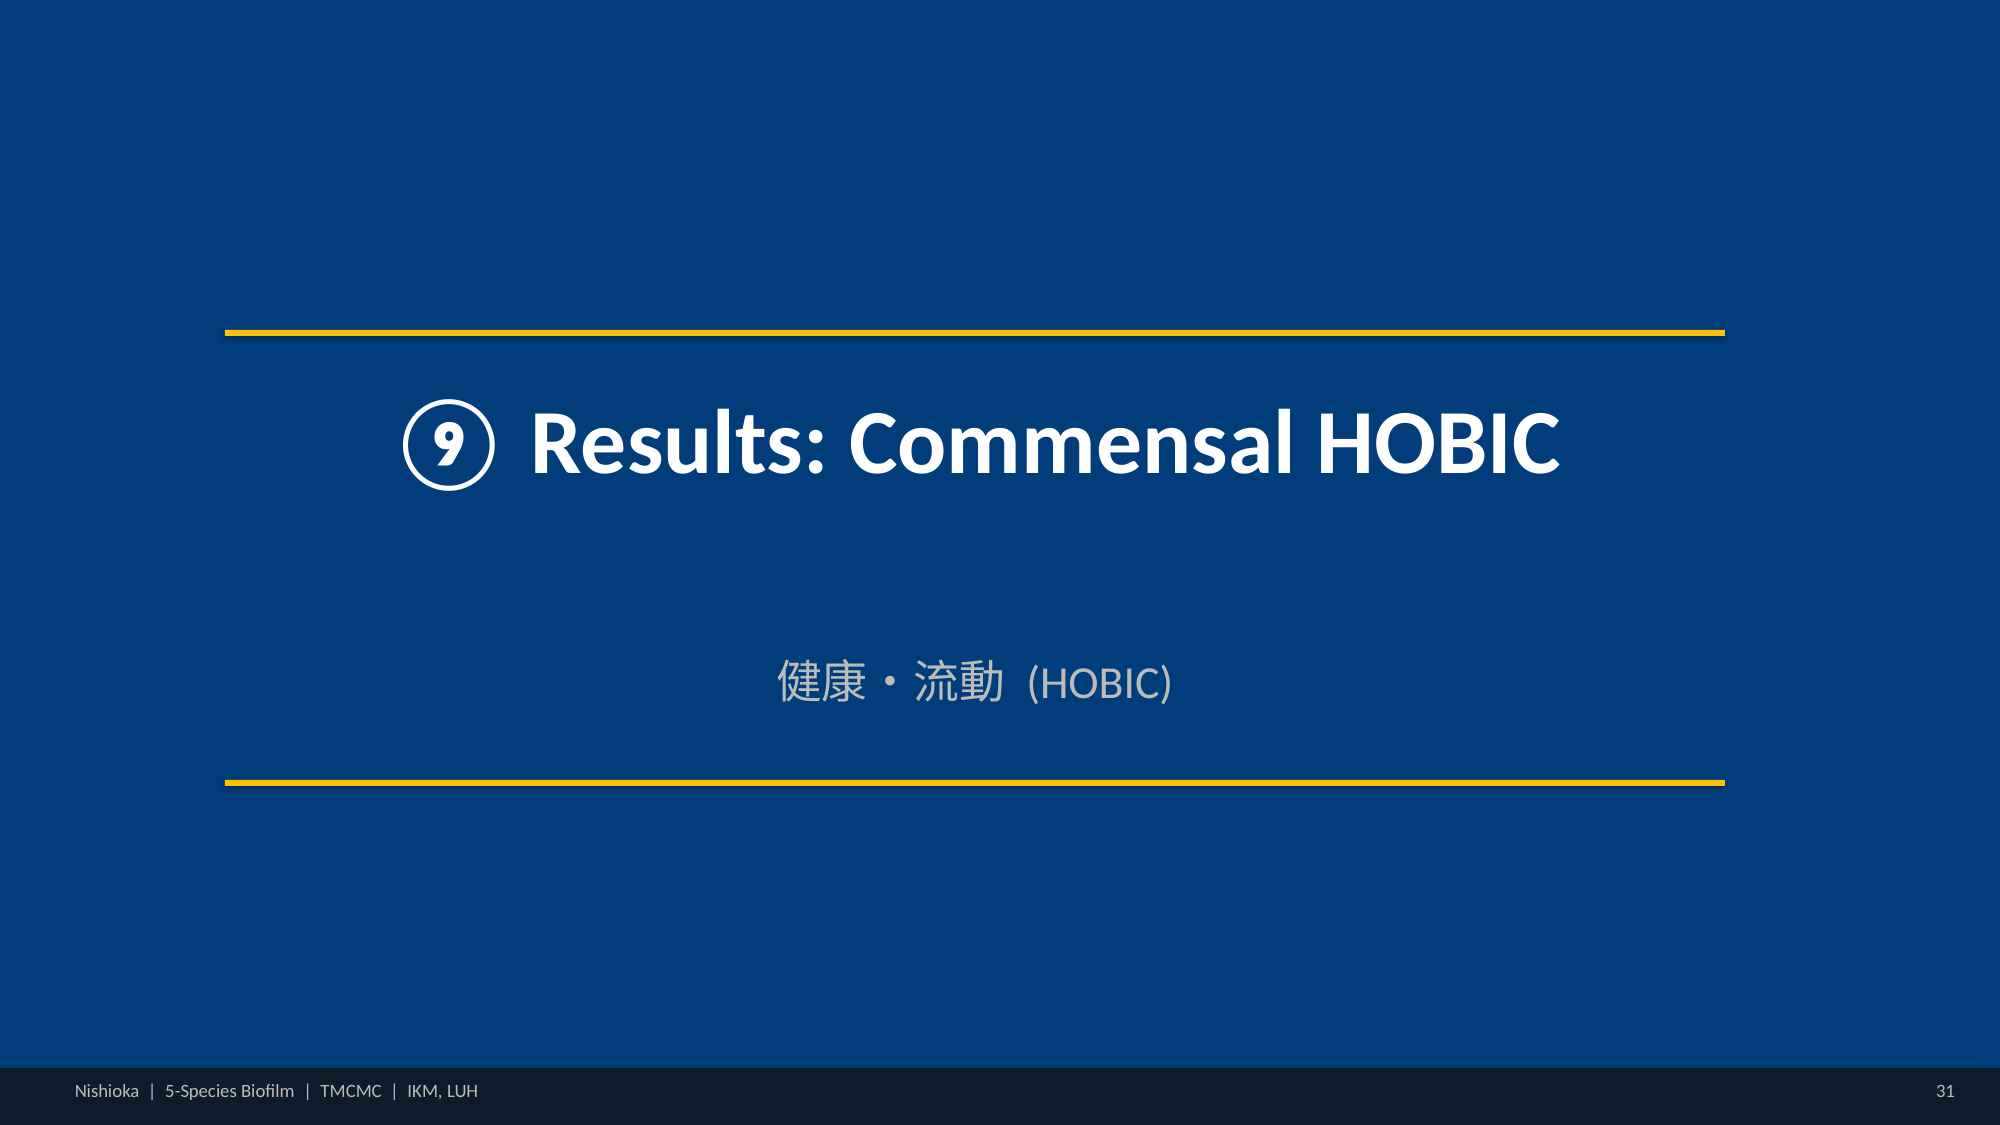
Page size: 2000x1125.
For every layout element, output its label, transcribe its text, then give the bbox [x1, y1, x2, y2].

text_box 31 [1819, 1071, 1970, 1119]
text_box [0, 1067, 2000, 1125]
text_box [224, 329, 1726, 337]
text_box 健康・流動 (HOBIC) [149, 644, 1800, 765]
text_box ⑨ Results: Commensal HOBIC [149, 374, 1800, 600]
text_box [224, 779, 1726, 787]
text_box Nishioka | 5-Species Biofilm | TMCMC | IKM, LUH [59, 1071, 1260, 1119]
